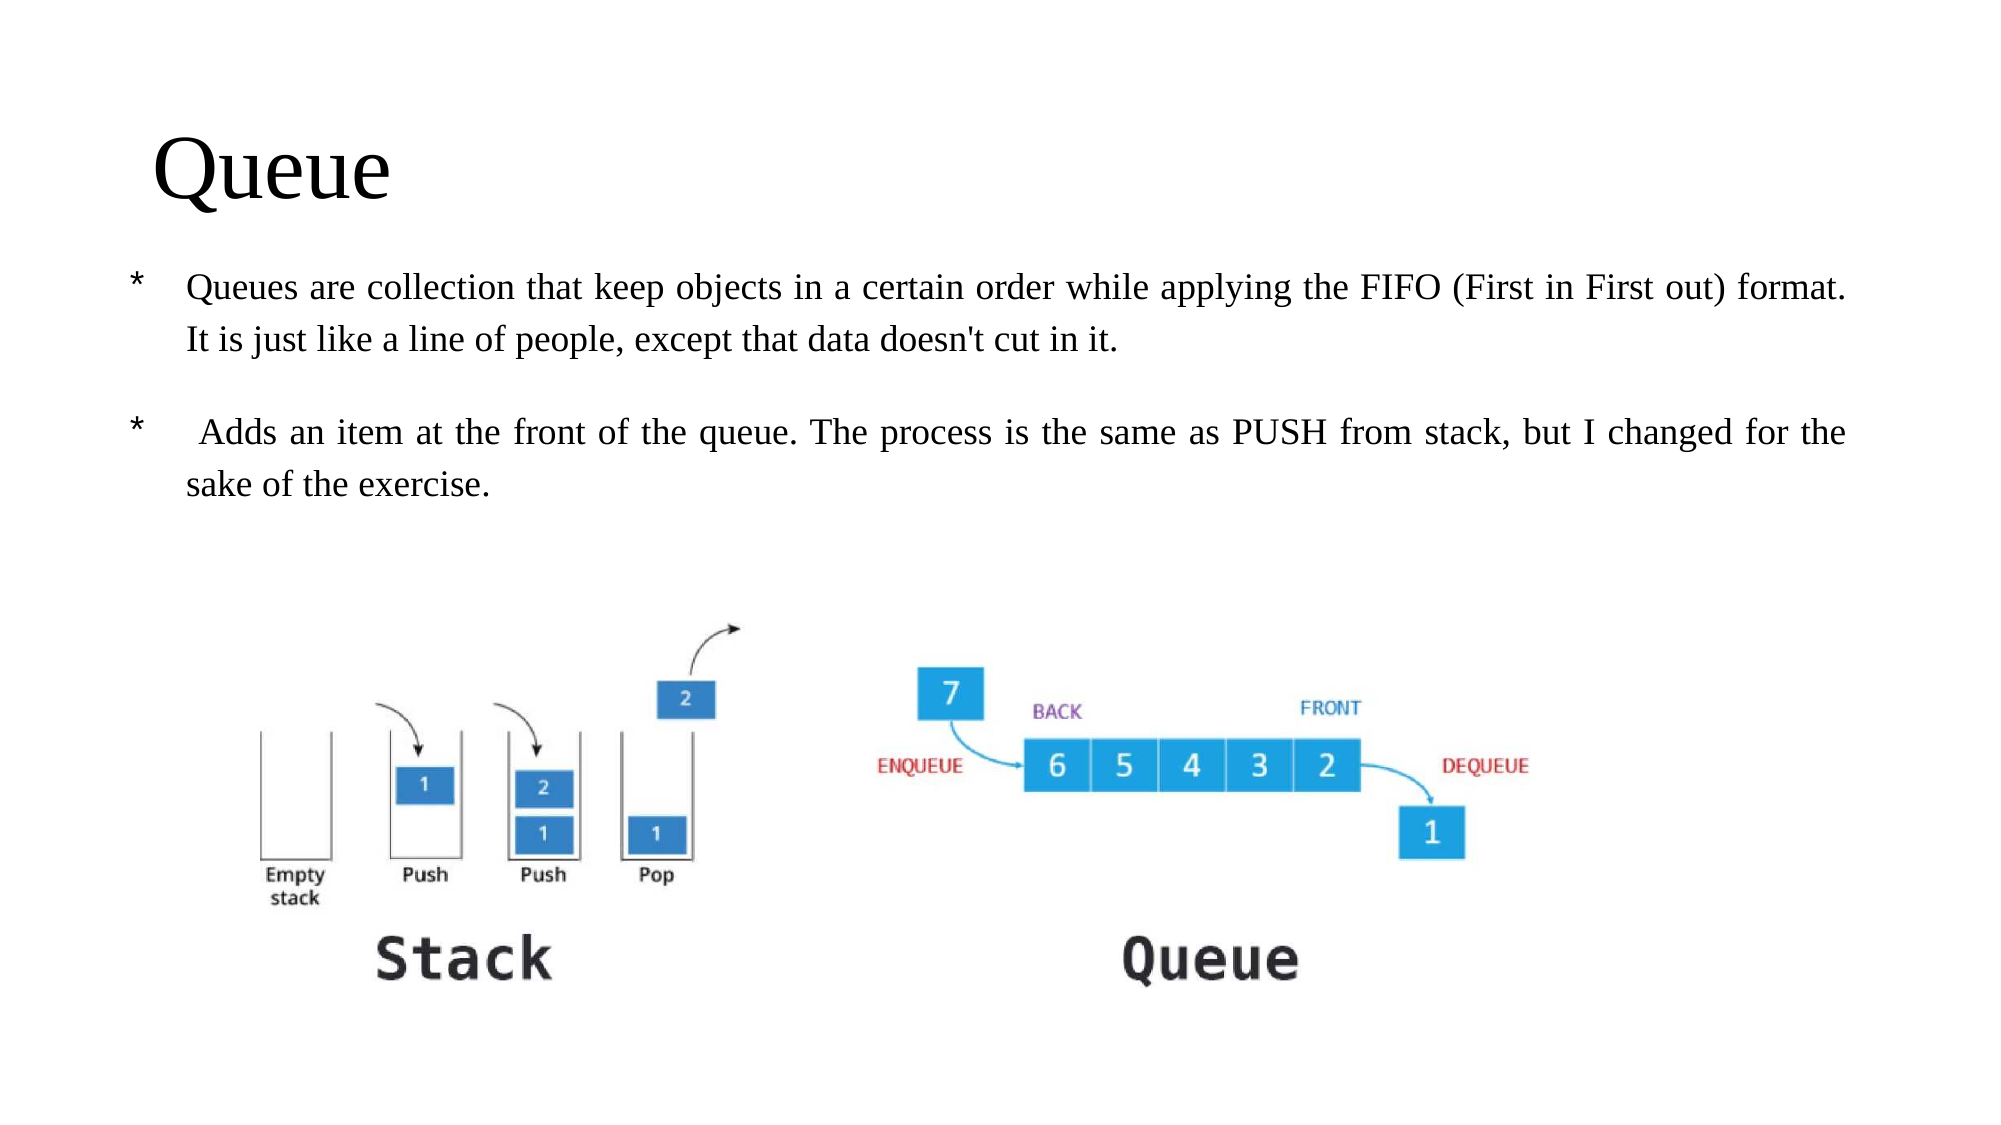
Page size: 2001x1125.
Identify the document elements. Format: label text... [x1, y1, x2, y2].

picture [259, 535, 1568, 1082]
list Queues are collection that keep objects in a certain order while applying the FIFO (First in First out) format. It is just like a line of people, except that data doesn't cut in it. Adds an item at the front of the queue. The process is the same as PUSH from stack, but I changed for the sake of the exercise. [114, 247, 1865, 519]
title Queue [137, 59, 1863, 247]
